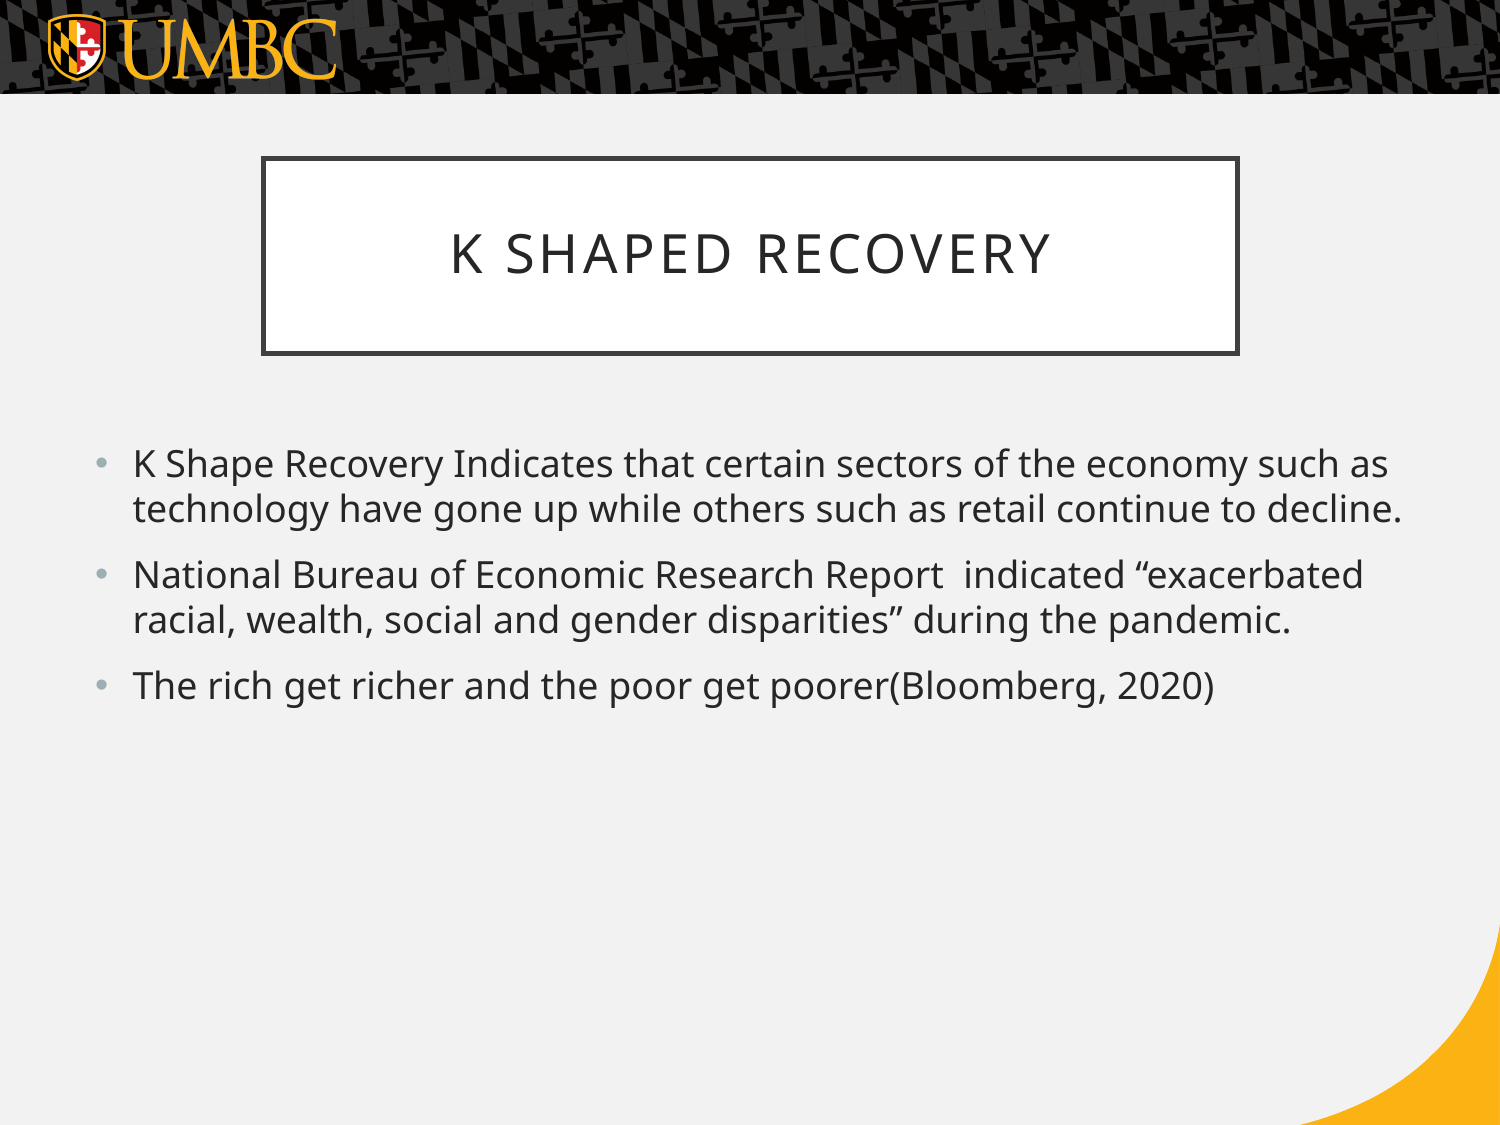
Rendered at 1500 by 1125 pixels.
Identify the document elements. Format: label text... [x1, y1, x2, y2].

picture [1299, 921, 1500, 1125]
list K Shape Recovery Indicates that certain sectors of the economy such as technology have gone up while others such as retail continue to decline. National Bureau of Economic Research Report indicated “exacerbated racial, wealth, social and gender disparities” during the pandemic. The rich get richer and the poor get poorer(Bloomberg, 2020) [80, 432, 1428, 942]
picture [0, 0, 1500, 94]
title K Shaped Recovery [261, 156, 1240, 356]
